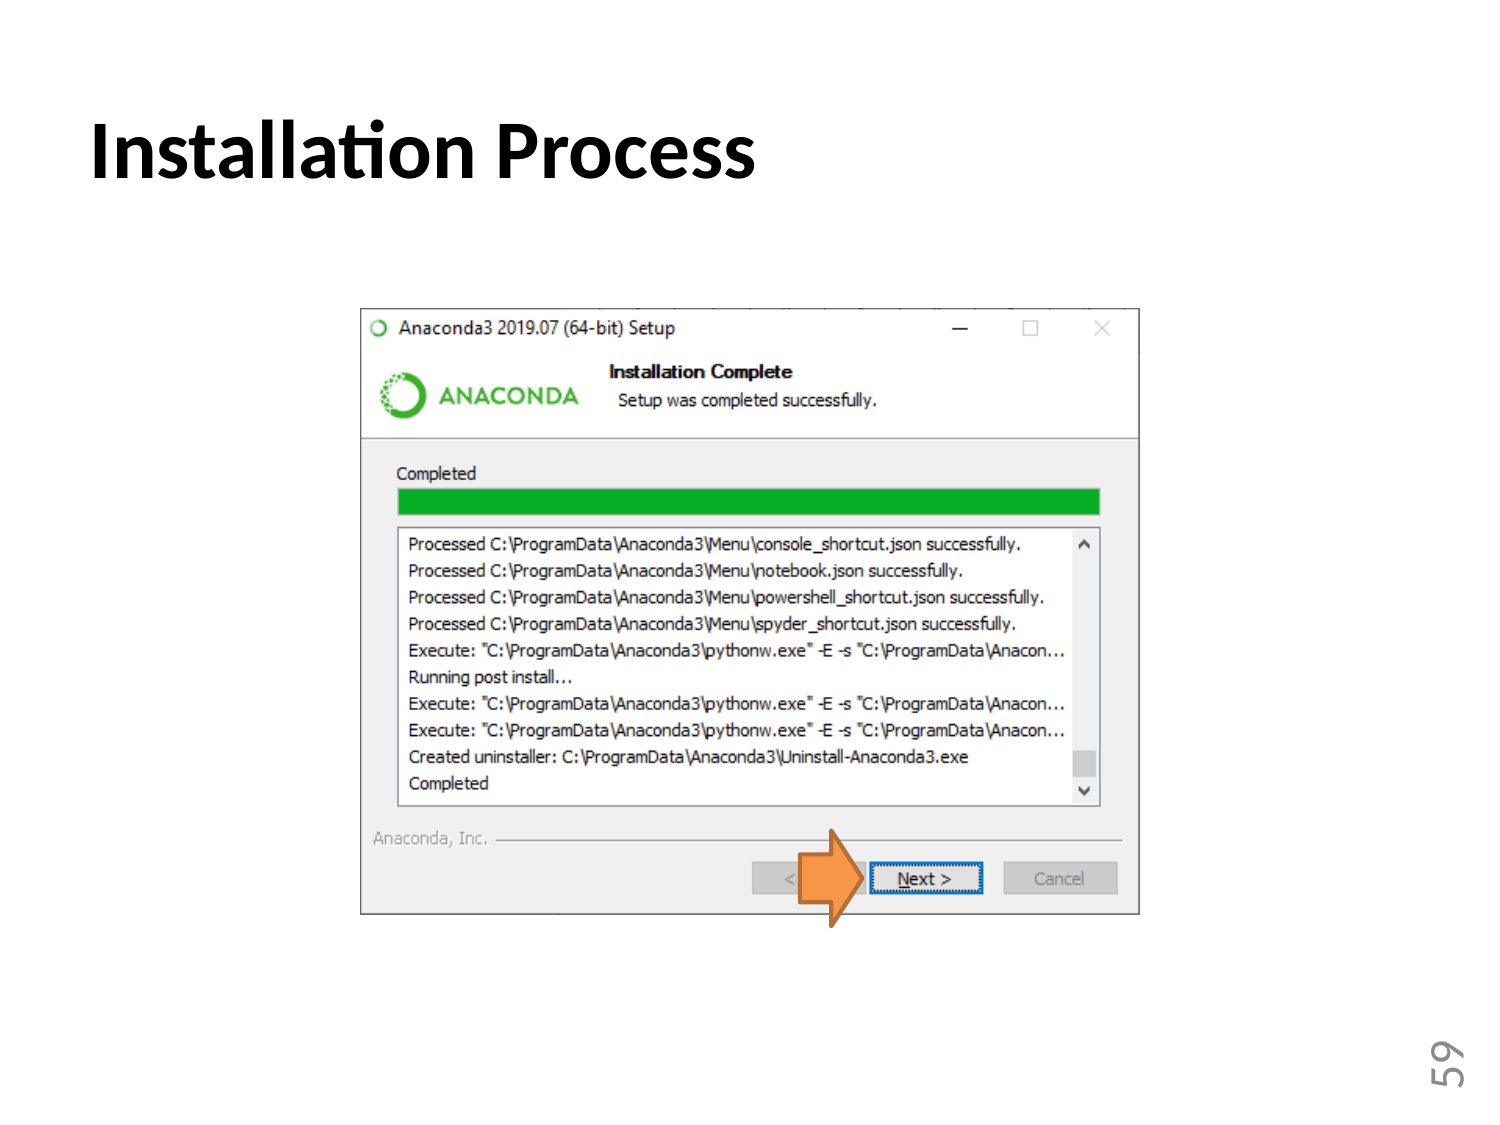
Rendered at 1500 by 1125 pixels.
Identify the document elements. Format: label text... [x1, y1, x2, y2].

text_box [829, 922, 837, 929]
text_box Installation Process [74, 87, 1438, 203]
slide_number 59 [1412, 1025, 1475, 1125]
picture [359, 308, 1141, 915]
